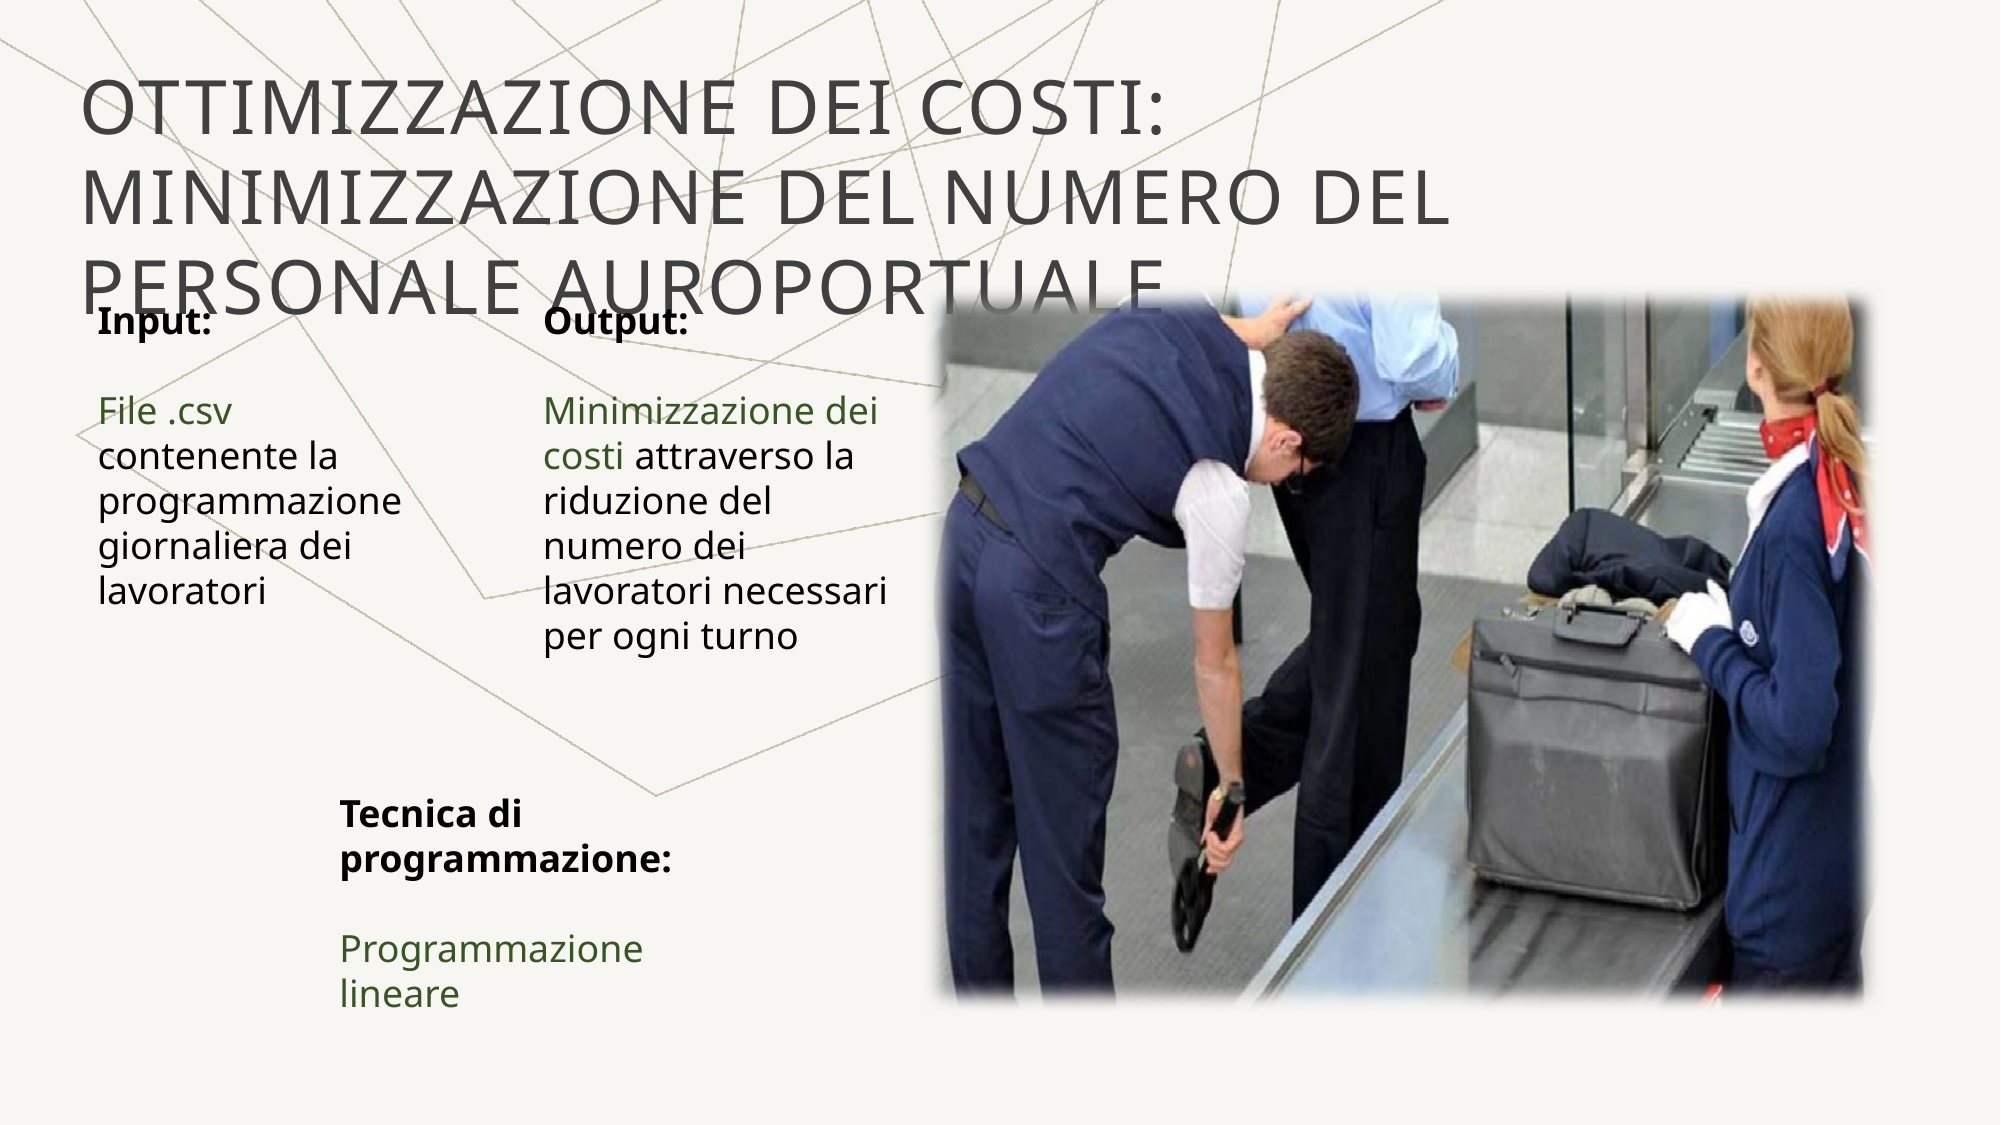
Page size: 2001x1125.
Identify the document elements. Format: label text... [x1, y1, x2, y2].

text_box Tecnica di programmazione: Programmazione lineare [324, 782, 732, 1023]
text_box Output: Minimizzazione dei costi attraverso la riduzione del numero dei lavoratori necessari per ogni turno [528, 289, 908, 665]
text_box Input: File .csv contenente la programmazione giornaliera dei lavoratori [82, 289, 491, 620]
picture [0, 0, 1882, 1014]
text_box OTTIMIZZAZIONE DEI COSTI: MINIMIZZAZIONE DEL NUMERO DEL PERSONALE AUROPORTUALE [64, 51, 1782, 337]
